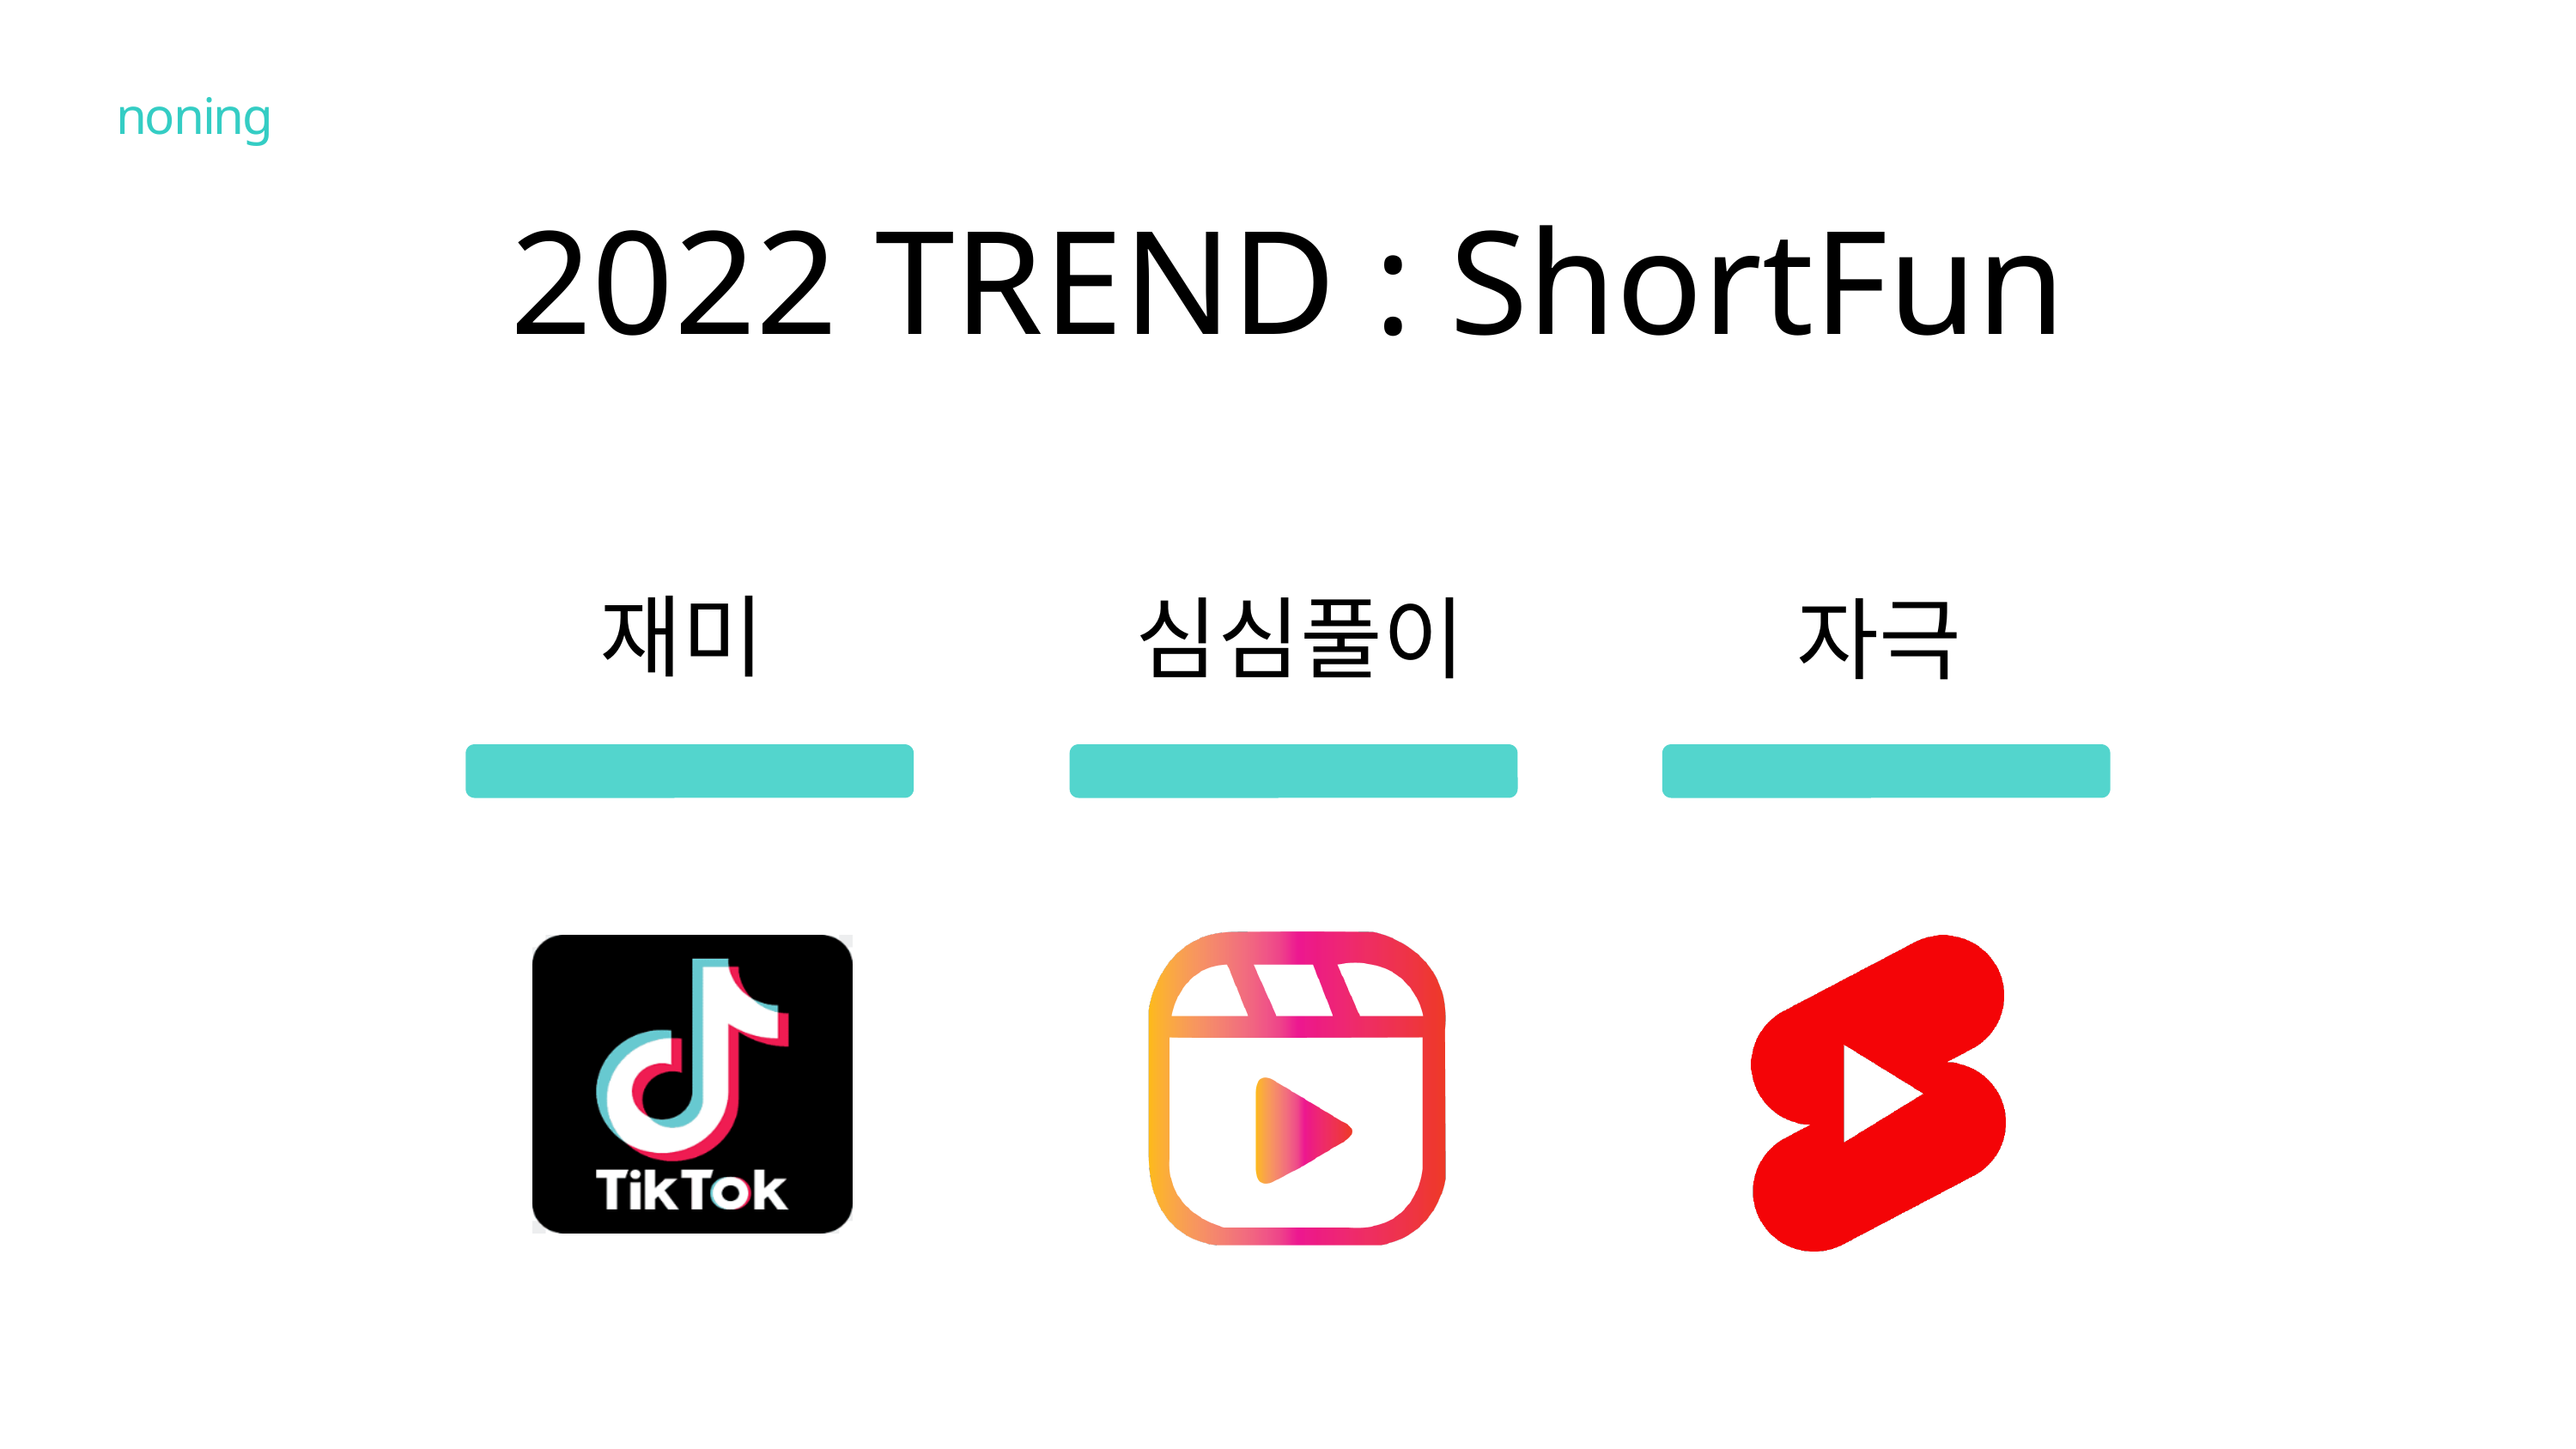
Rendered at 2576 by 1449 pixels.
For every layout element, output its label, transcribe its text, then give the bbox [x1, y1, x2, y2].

text_box noning [103, 77, 323, 151]
picture [1751, 935, 2007, 1252]
picture [1134, 923, 1453, 1252]
text_box [1067, 742, 1520, 800]
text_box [532, 935, 854, 1234]
text_box 2022 TREND : ShortFun [410, 185, 2166, 370]
text_box [464, 742, 916, 800]
text_box [1660, 742, 2112, 800]
text_box 재미 [587, 573, 778, 694]
text_box 자극 [1783, 577, 1975, 698]
text_box 심심풀이 [1122, 575, 1479, 696]
